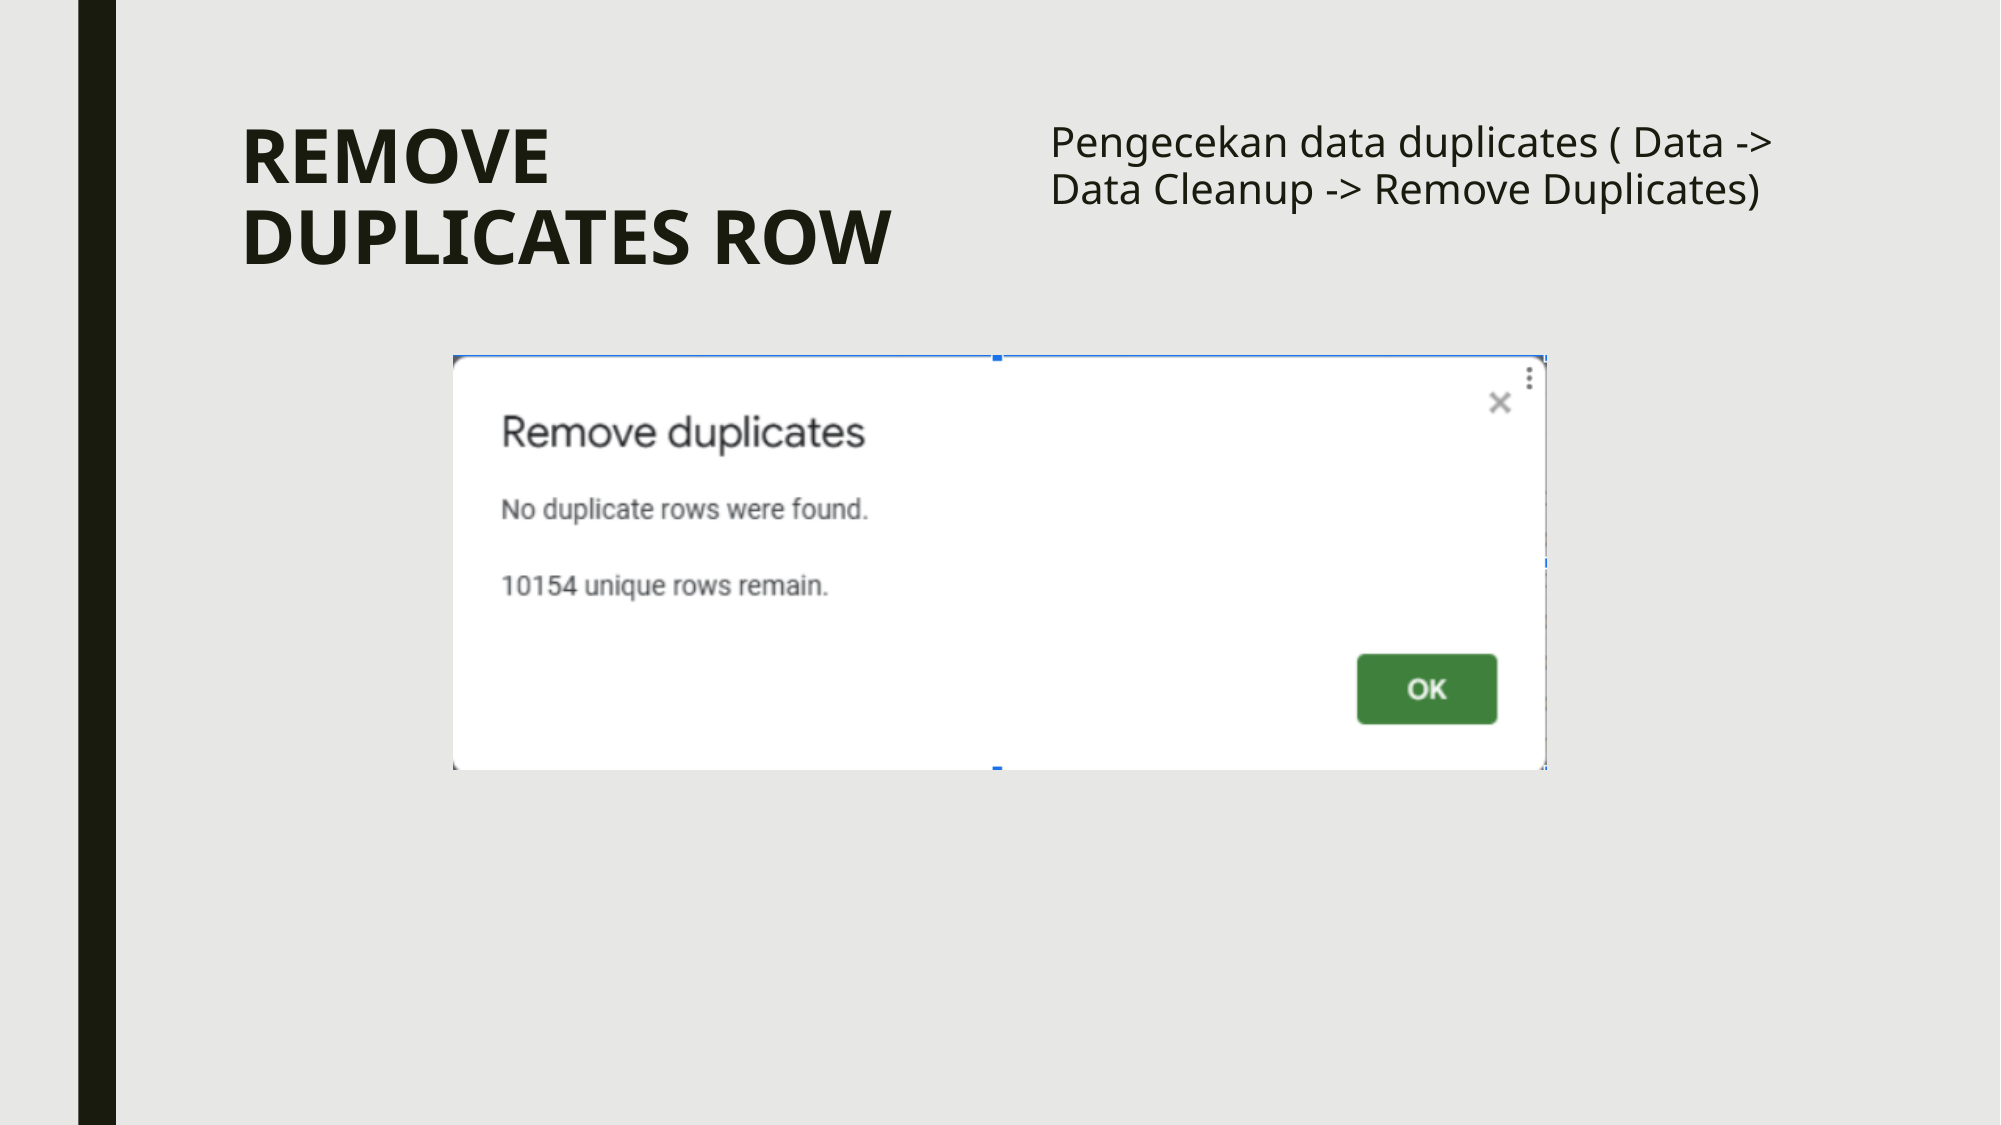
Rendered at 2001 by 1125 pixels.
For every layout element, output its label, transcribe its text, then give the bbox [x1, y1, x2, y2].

list Pengecekan data duplicates ( Data -> Data Cleanup -> Remove Duplicates) [1035, 112, 1890, 503]
title REMOVE DUPLICATES ROW [225, 112, 990, 503]
picture [453, 355, 1547, 770]
